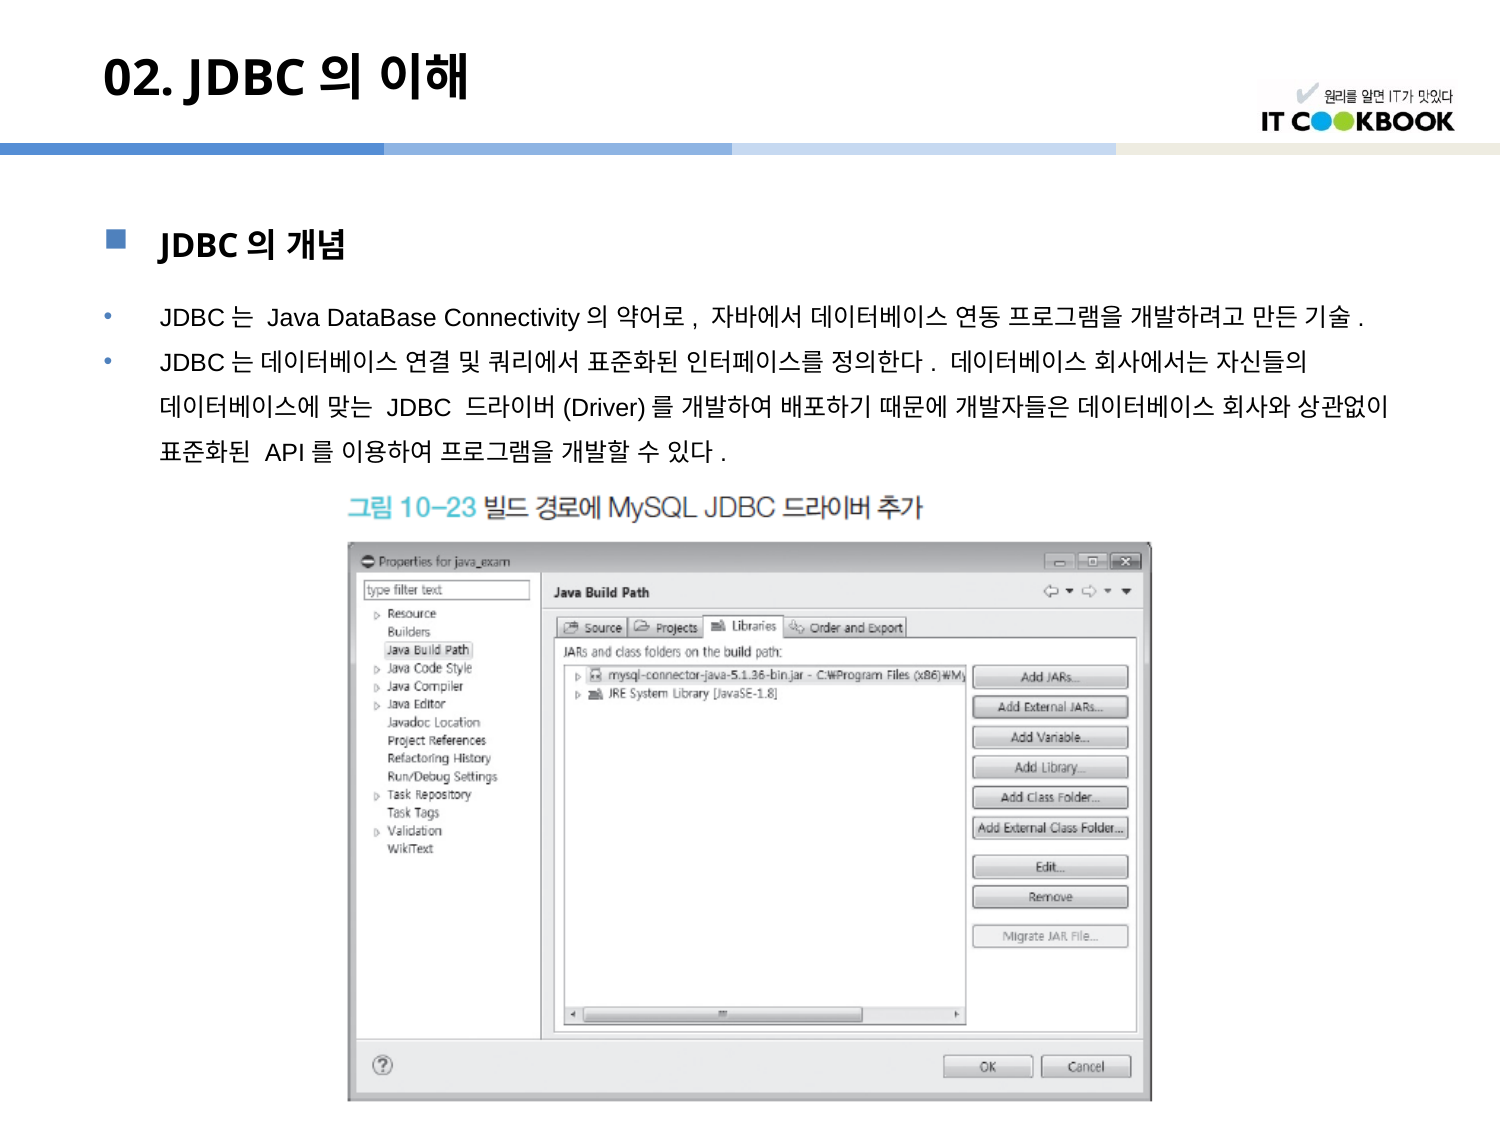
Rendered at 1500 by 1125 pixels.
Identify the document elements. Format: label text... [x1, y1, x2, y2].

list JDBC의 개념 [88, 196, 1436, 278]
picture [1257, 79, 1458, 133]
text_box JDBC는 Java DataBase Connectivity의 약어로, 자바에서 데이터베이스 연동 프로그램을 개발하려고 만든 기술. JDBC는 데이터베이스 연결 및 쿼리에서 표준화된 인터페이스를 정의한다. 데이터베이스 회사에서는 자신들의 데이터베이스에 맞는 JDBC 드라이버(Driver)를 개발하여 배포하기 때문에 개발자들은 데이터베이스 회사와 상관없이 표준화된 API를 이용하여 프로그램을 개발할 수 있다. [88, 278, 1436, 468]
picture [342, 491, 1158, 1103]
title 02. JDBC의 이해 [88, 30, 1211, 121]
